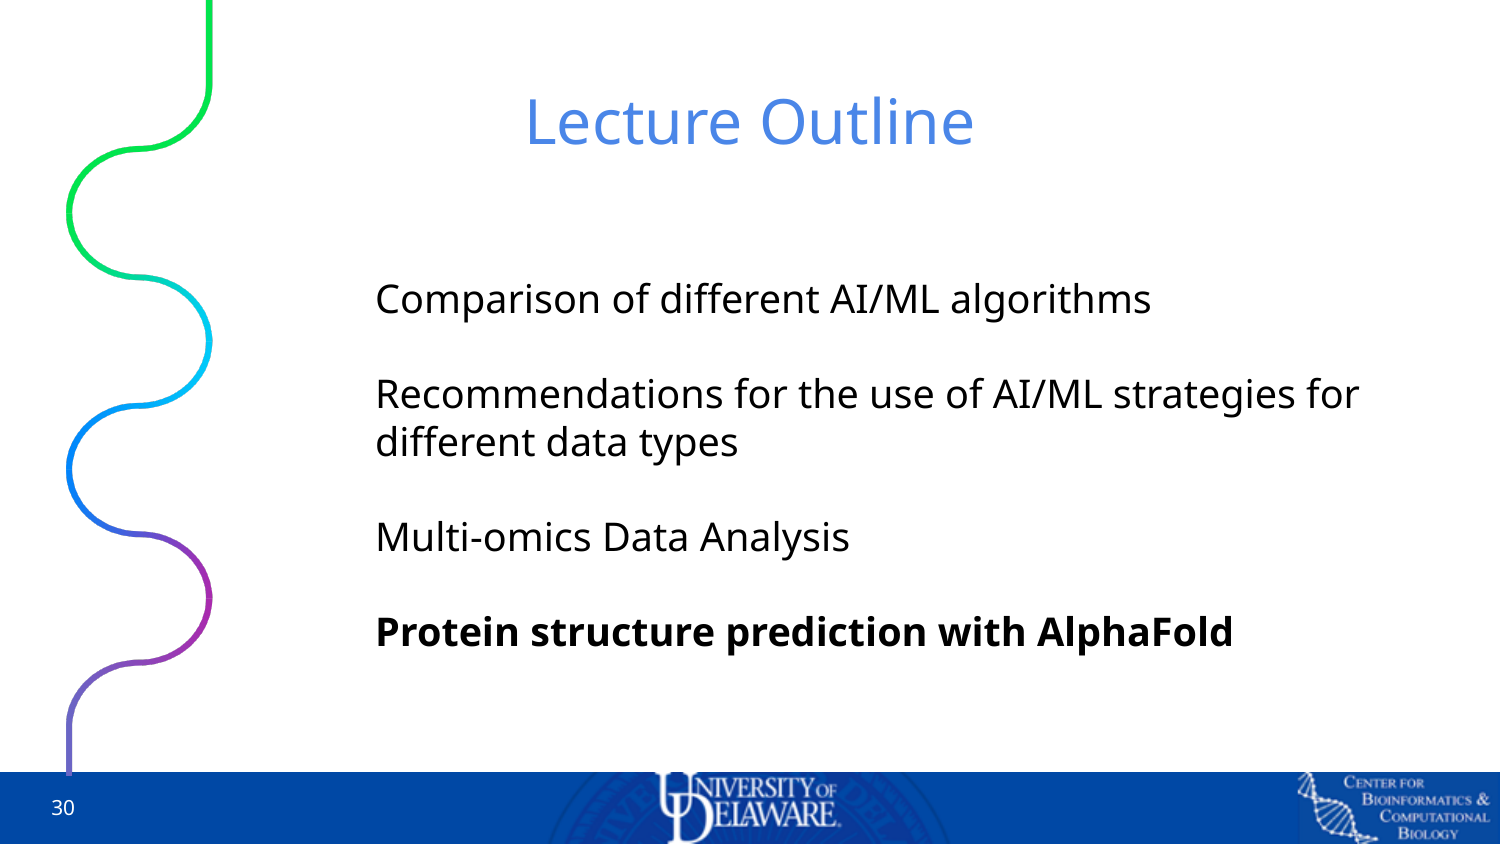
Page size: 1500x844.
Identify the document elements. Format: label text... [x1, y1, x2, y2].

text_box Comparison of different AI/ML algorithms Recommendations for the use of AI/ML strategies for different data types Multi-omics Data Analysis Protein structure prediction with AlphaFold [285, 259, 1473, 670]
picture [0, 0, 1500, 844]
title Lecture Outline [250, 67, 1449, 167]
